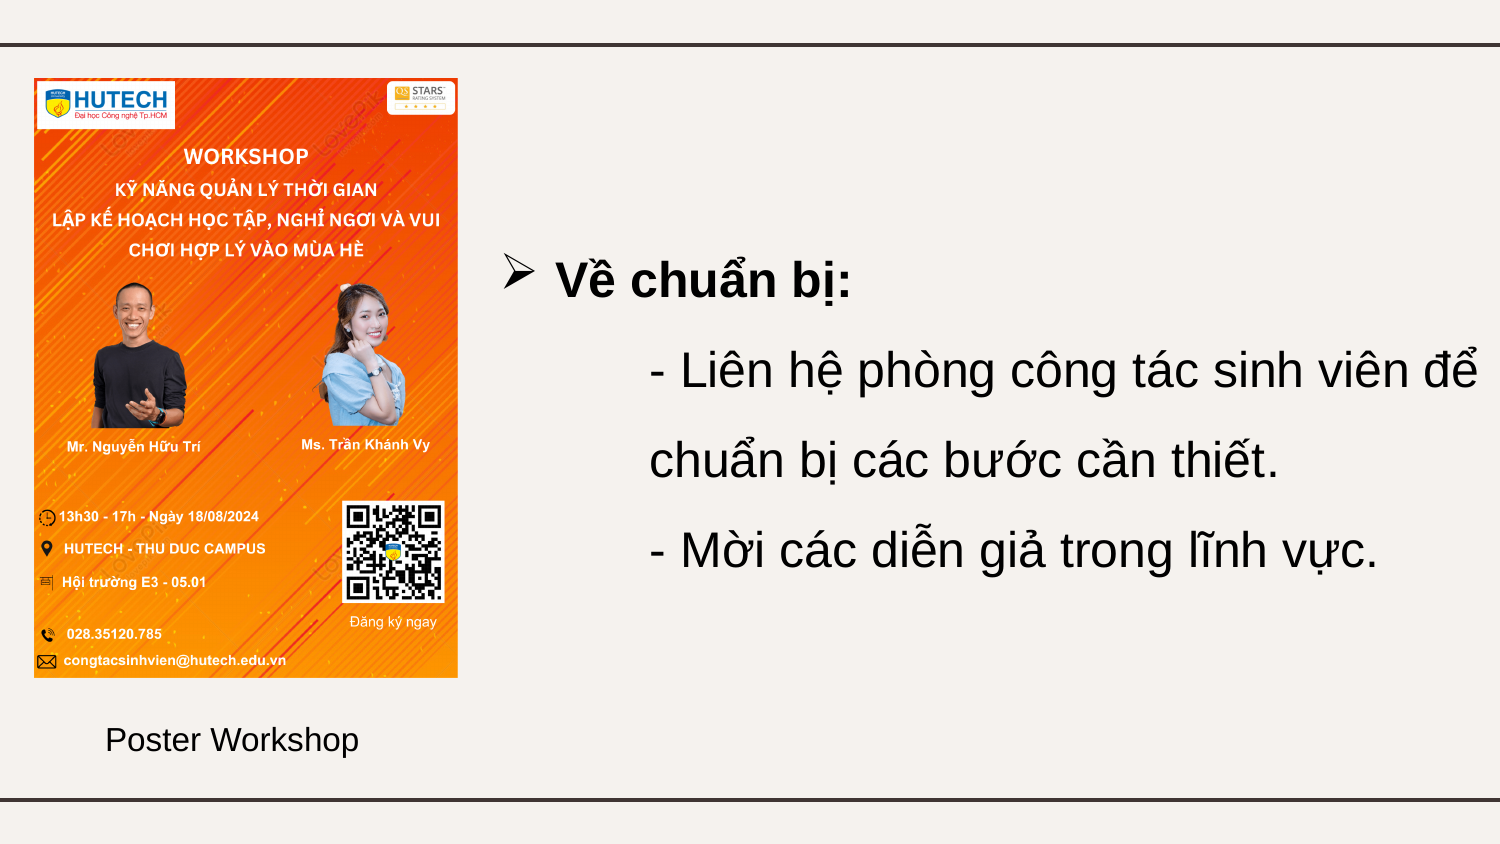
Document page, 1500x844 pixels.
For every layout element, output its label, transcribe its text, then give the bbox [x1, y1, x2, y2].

picture [33, 77, 459, 678]
text_box Nguồn kinh phí: - Đề xuất với trường xin kinh phí. - Kêu gọi các nguồn kinh phí từ cá nhân doanh nghiệp. Về chuẩn bị: - Liên hệ phòng công tác sinh viên để chuẩn bị các bước cần thiết. - Mời các diễn giả trong lĩnh vực. Về truyền thông: - Tạo một mã QR google form và gửi lên các trang mạng xã hội để sinh viên đăng kí dễ dàng. [484, 0, 1500, 844]
text_box Poster Workshop [90, 690, 430, 766]
